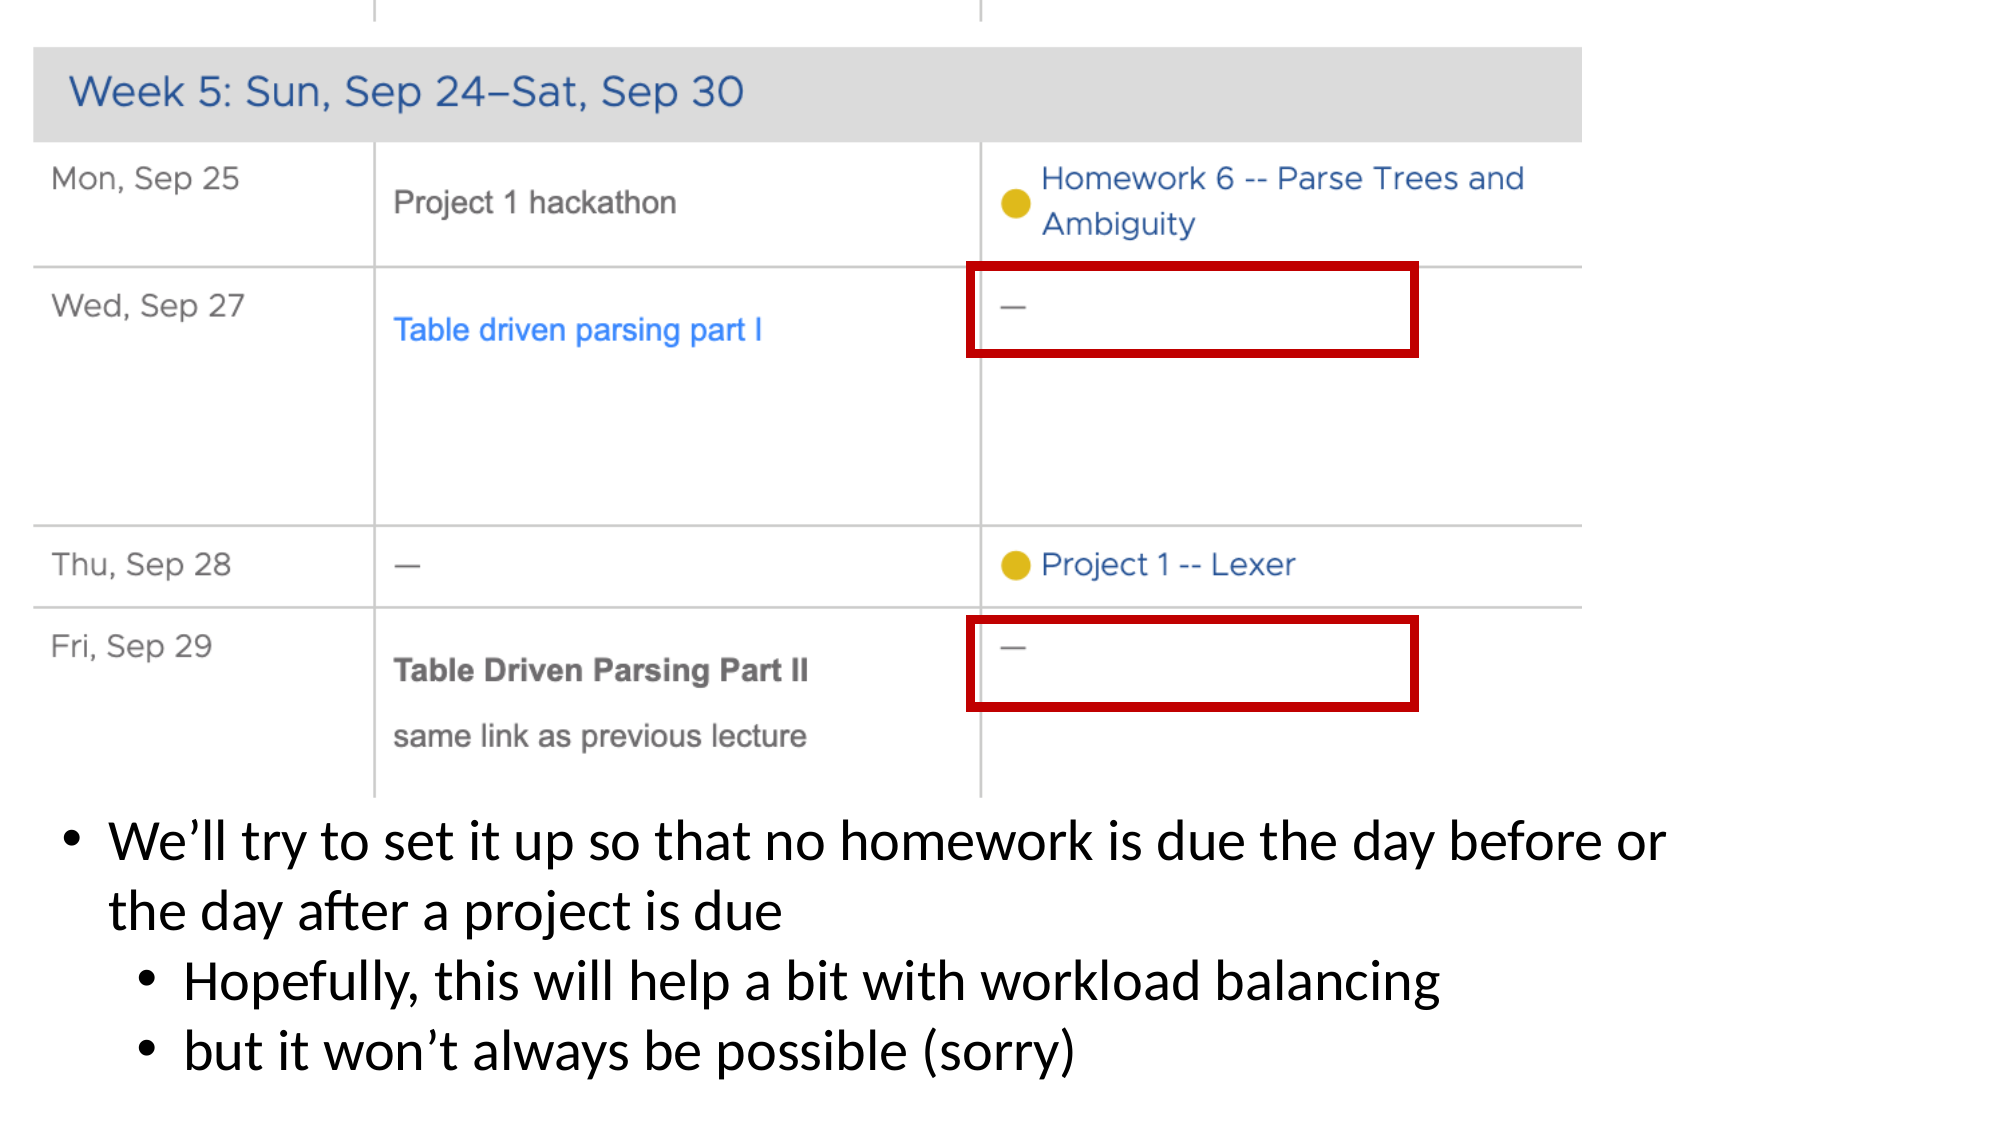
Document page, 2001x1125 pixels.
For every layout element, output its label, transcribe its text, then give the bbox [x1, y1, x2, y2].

text_box We’ll try to set it up so that no homework is due the day before or the day after a project is due Hopefully, this will help a bit with workload balancing but it won’t always be possible (sorry) [46, 794, 1765, 1090]
picture [0, 0, 1582, 806]
